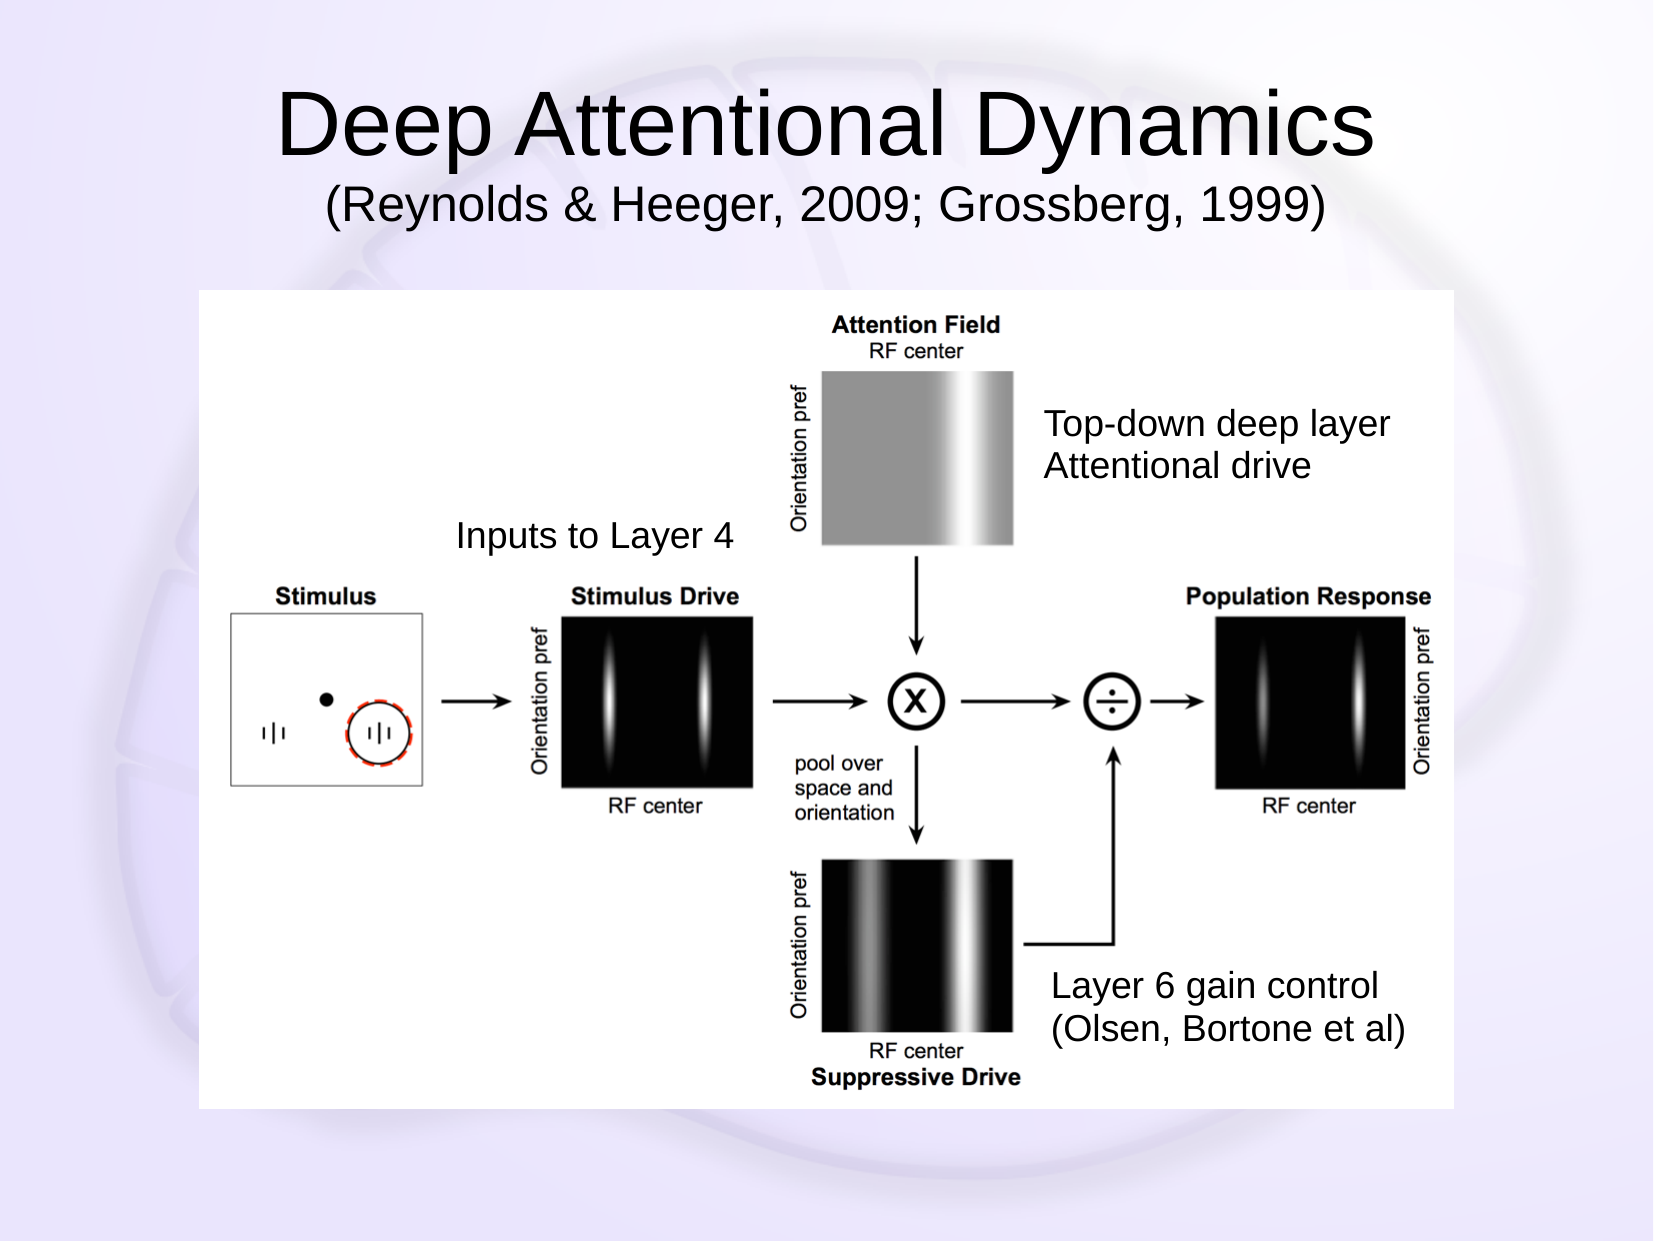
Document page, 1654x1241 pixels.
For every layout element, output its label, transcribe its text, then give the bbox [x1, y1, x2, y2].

title Deep Attentional Dynamics (Reynolds & Heeger, 2009; Grossberg, 1999) [82, 49, 1571, 257]
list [195, 290, 1461, 1110]
picture [0, 0, 1654, 1241]
